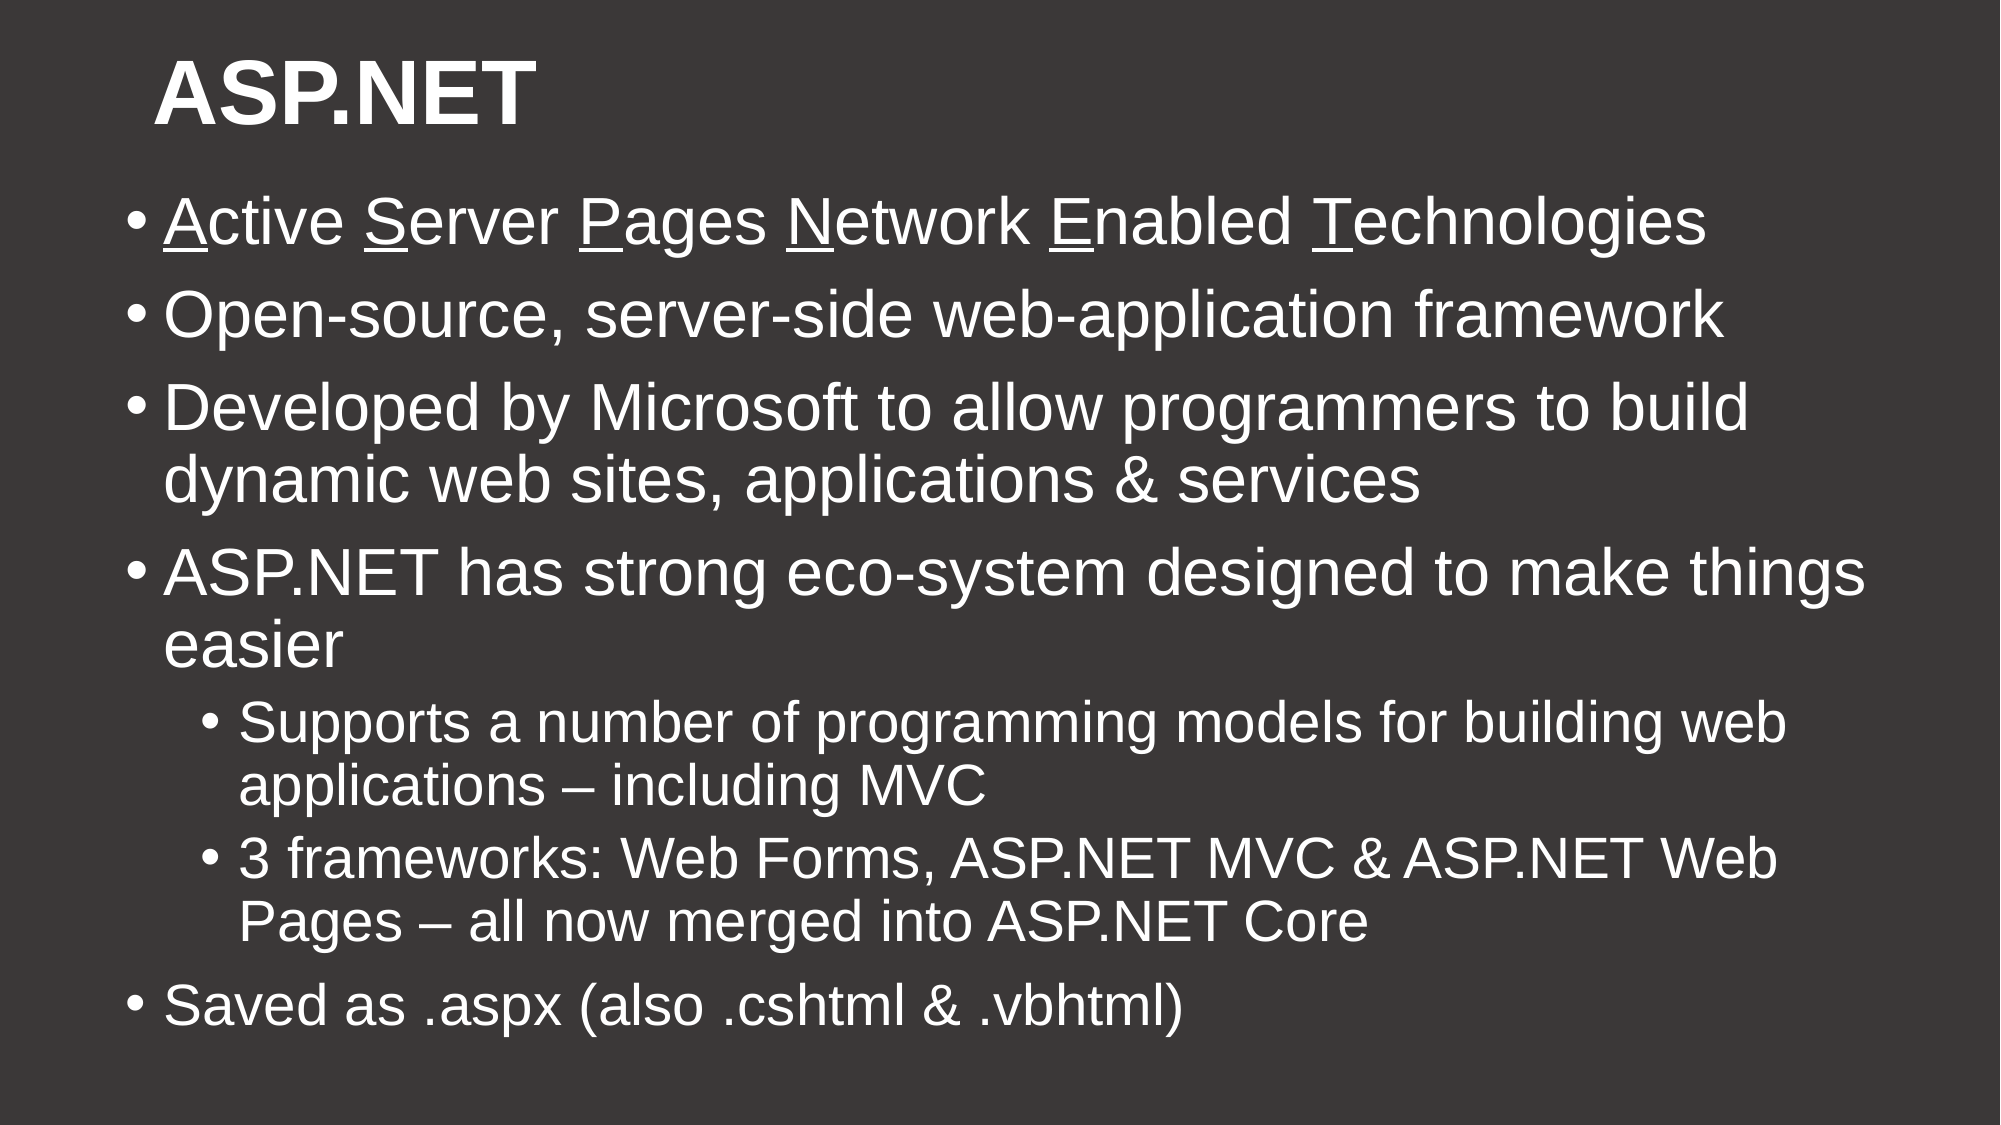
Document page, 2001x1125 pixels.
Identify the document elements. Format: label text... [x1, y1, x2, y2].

list Active Server Pages Network Enabled Technologies Open-source, server-side web-application framework Developed by Microsoft to allow programmers to build dynamic web sites, applications & services ASP.NET has strong eco-system designed to make things easier Supports a number of programming models for building web applications – including MVC 3 frameworks: Web Forms, ASP.NET MVC & ASP.NET Web Pages – all now merged into ASP.NET Core Saved as .aspx (also .cshtml & .vbhtml) [110, 179, 1917, 1067]
title ASP.NET [137, 16, 1863, 174]
